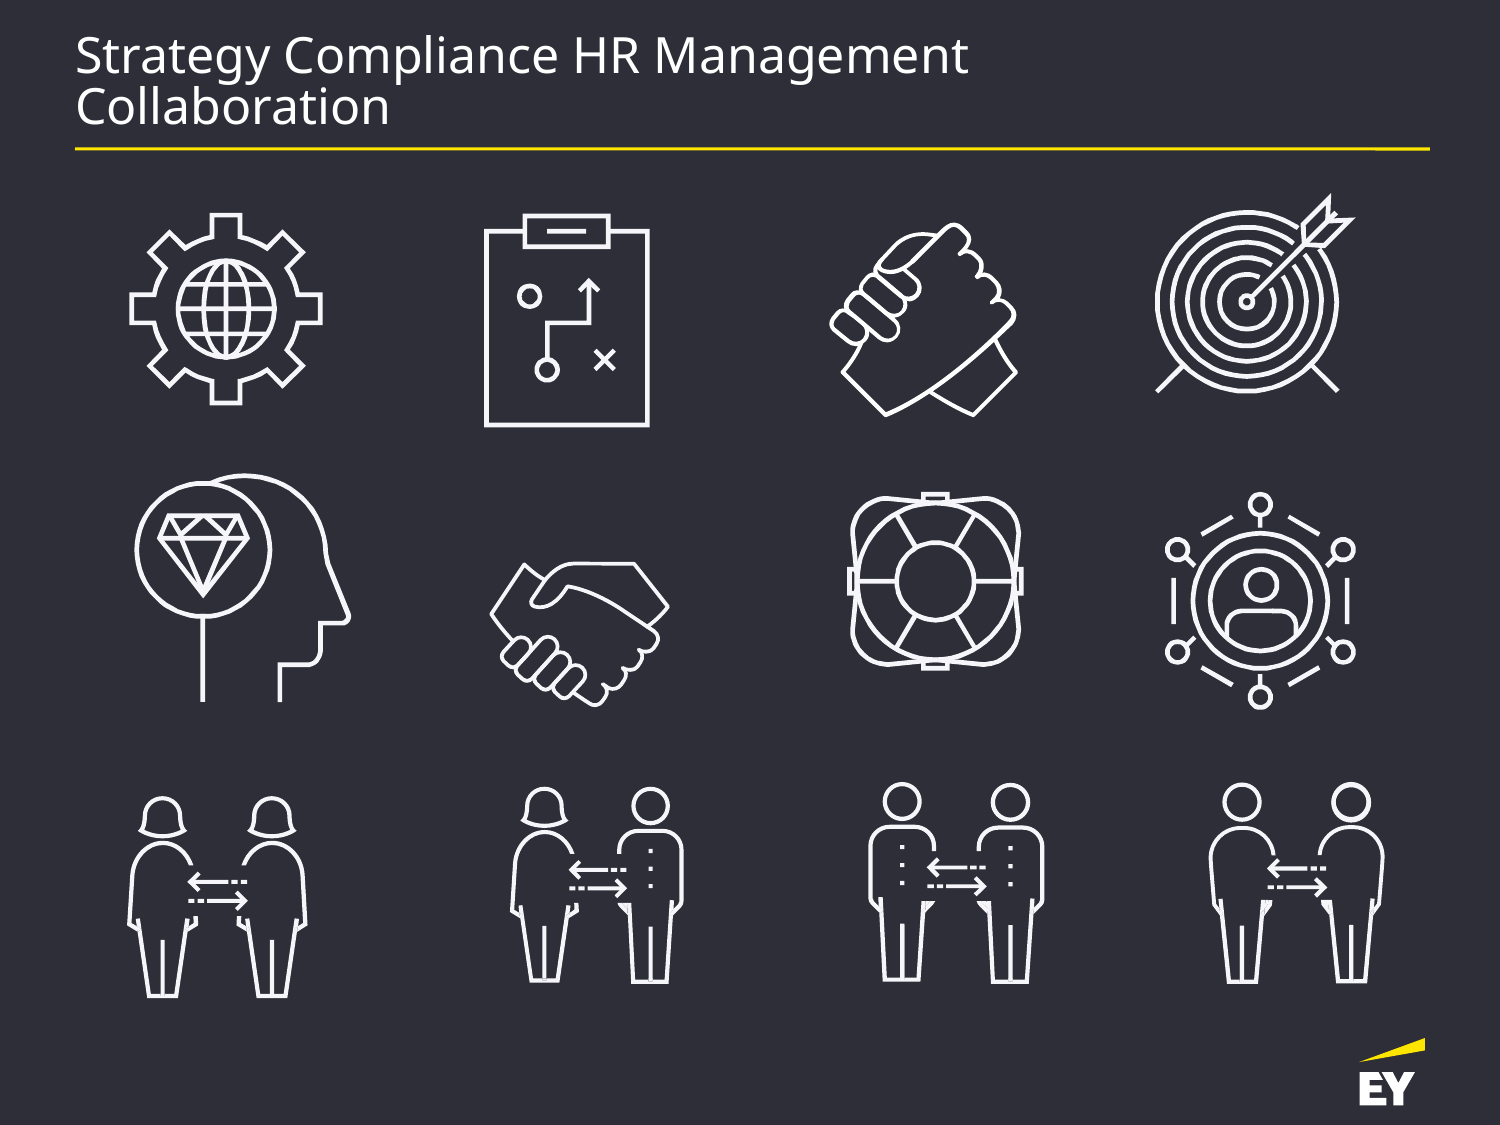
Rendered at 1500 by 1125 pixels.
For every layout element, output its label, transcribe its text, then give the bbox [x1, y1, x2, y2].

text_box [868, 781, 1045, 985]
title Strategy Compliance HR Management Collaboration [75, 33, 1425, 131]
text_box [846, 491, 1024, 671]
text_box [1164, 491, 1356, 710]
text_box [483, 213, 650, 428]
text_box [829, 222, 1018, 417]
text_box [134, 473, 352, 703]
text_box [1208, 781, 1385, 985]
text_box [126, 795, 308, 999]
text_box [509, 781, 684, 985]
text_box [489, 561, 671, 708]
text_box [1154, 192, 1356, 394]
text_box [129, 212, 323, 406]
